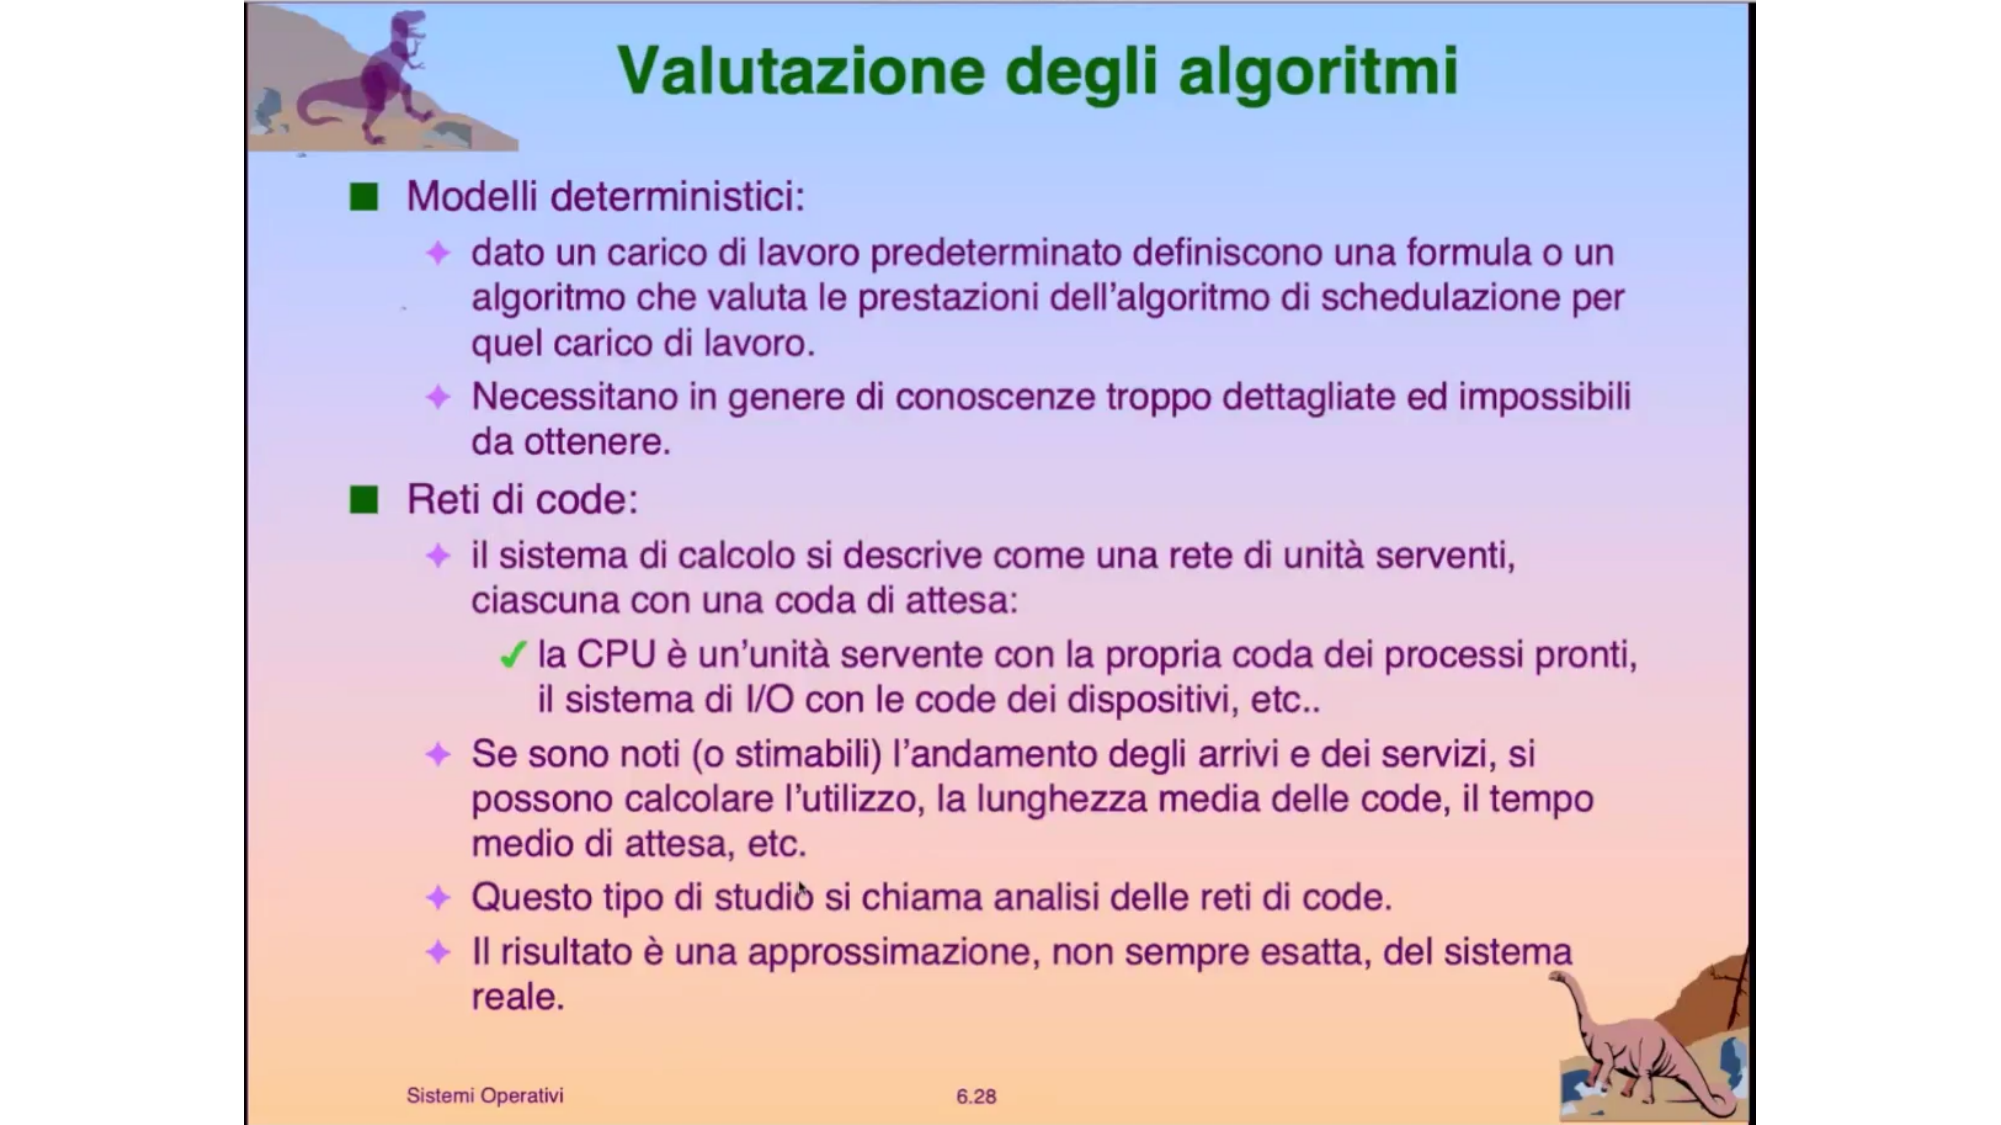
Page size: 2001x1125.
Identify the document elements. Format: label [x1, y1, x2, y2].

picture [243, 0, 1756, 1125]
